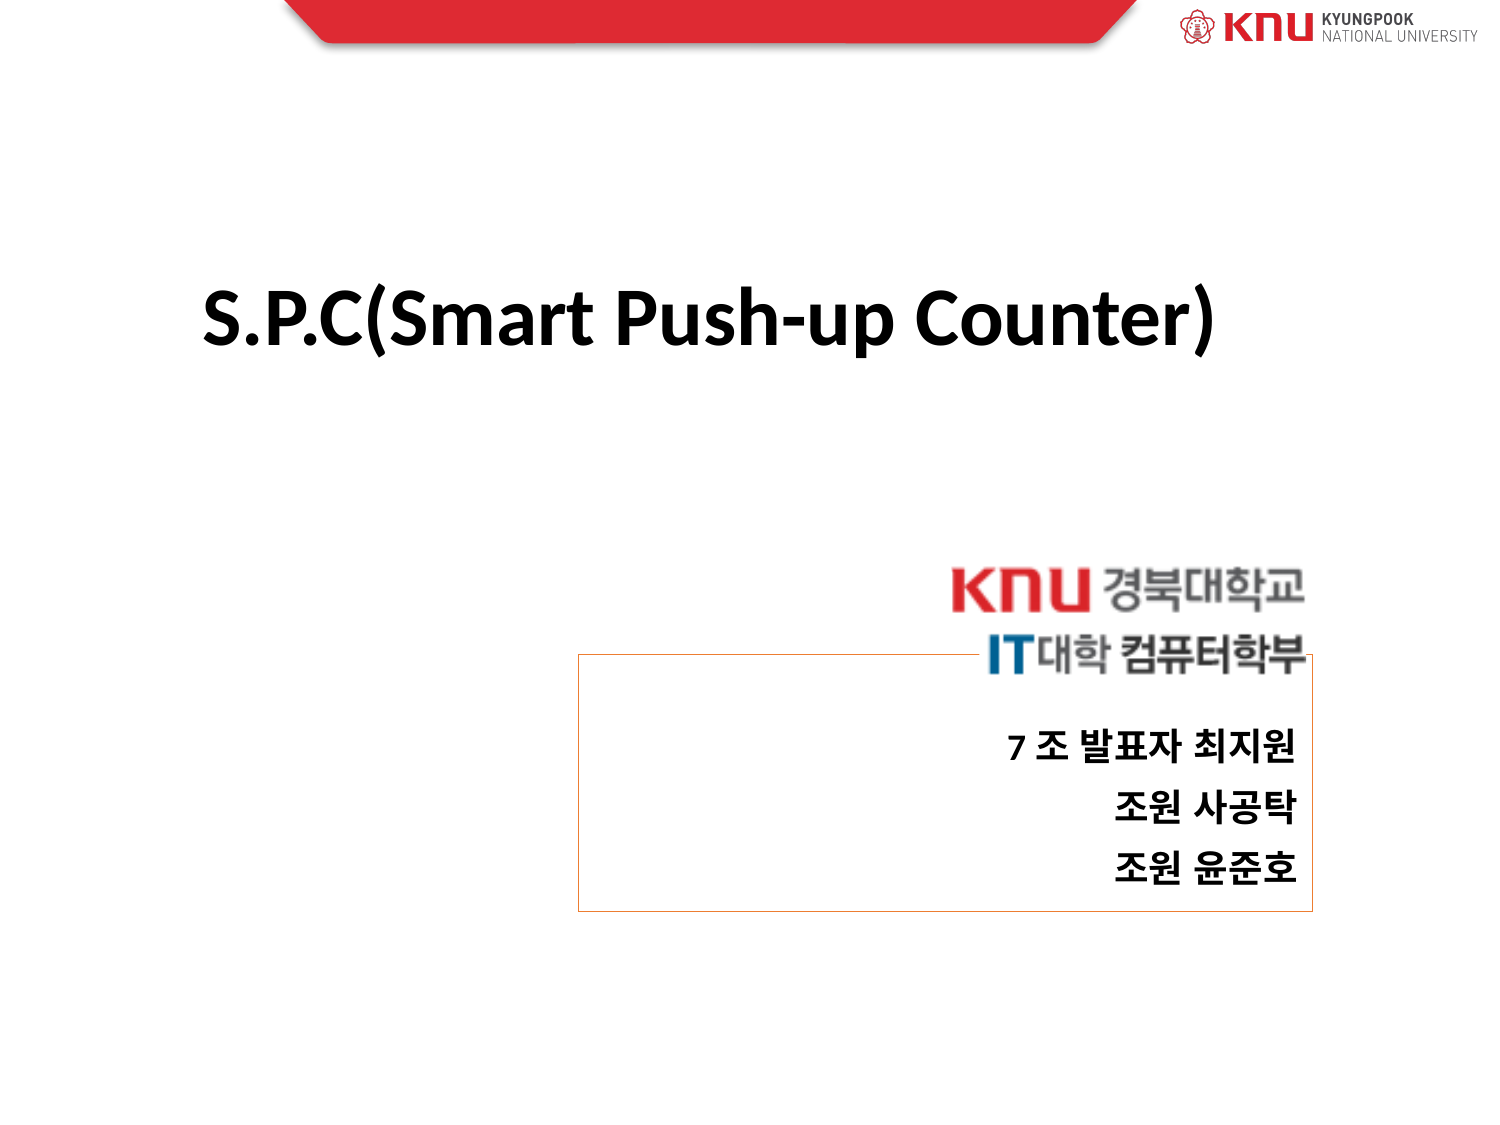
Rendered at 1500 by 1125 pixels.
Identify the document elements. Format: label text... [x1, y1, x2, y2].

text_box [284, 0, 1137, 44]
picture [951, 560, 1313, 690]
picture [1180, 9, 1478, 44]
text_box S.P.C(Smart Push-up Counter) [147, 268, 1273, 473]
subtitle 7조 발표자 최지원 조원 사공탁 조원 윤준호 [578, 654, 1313, 912]
